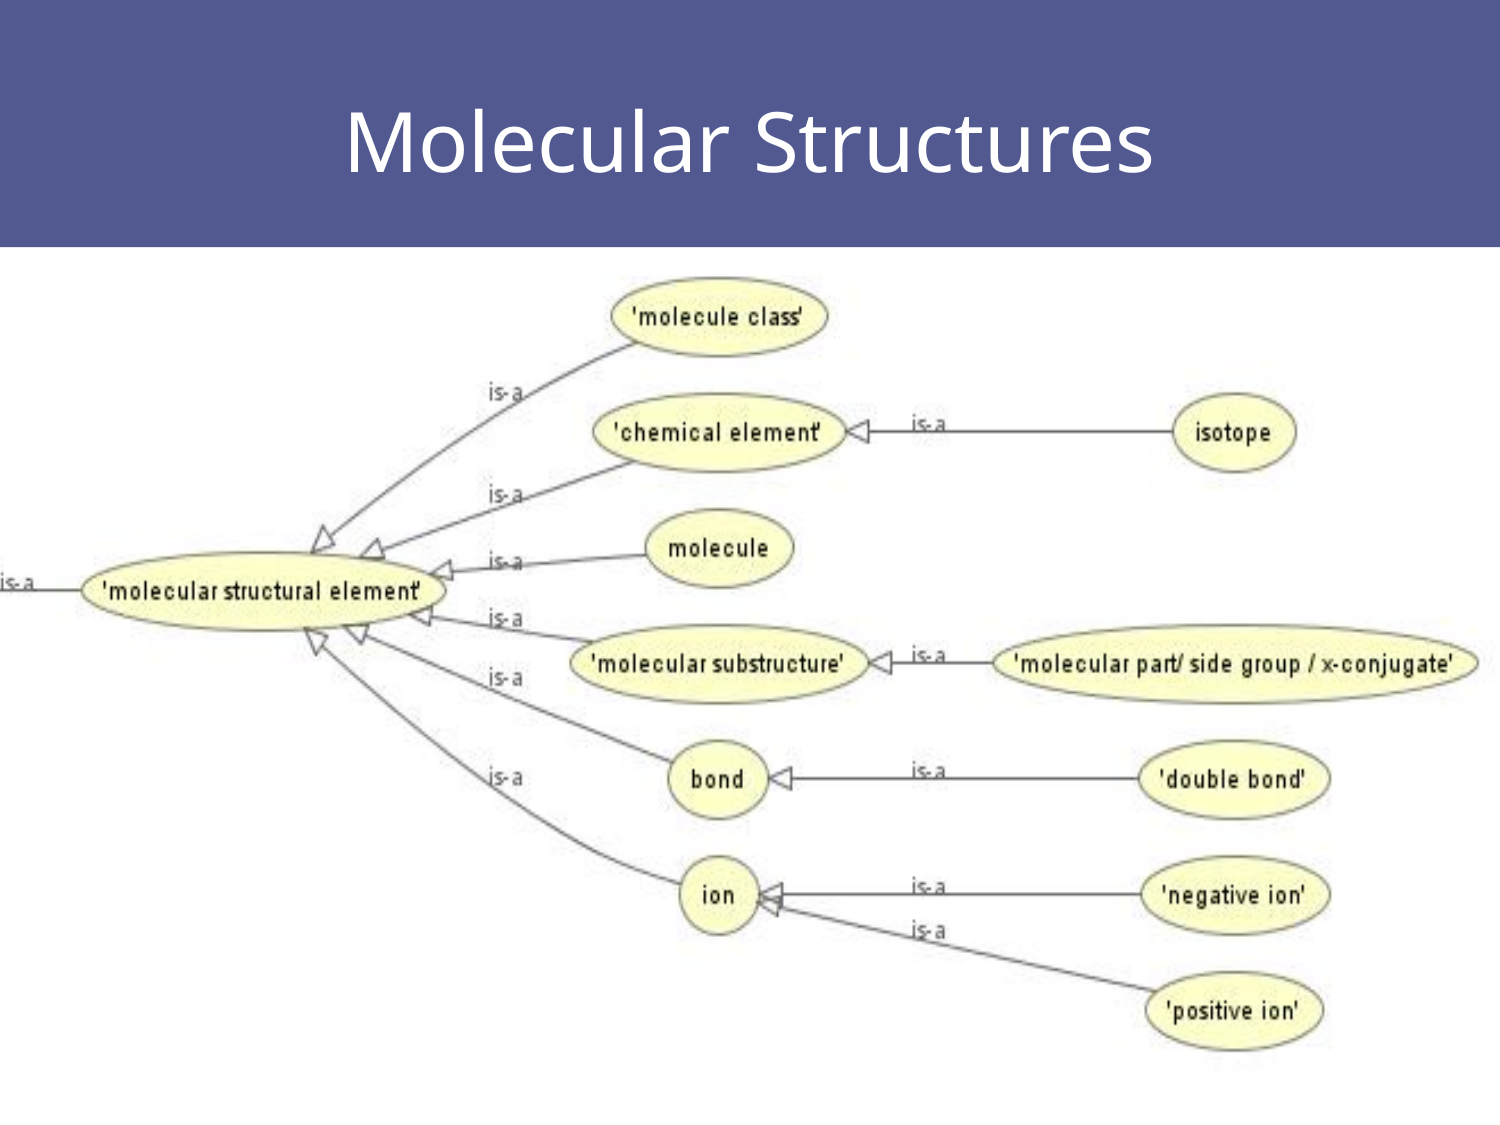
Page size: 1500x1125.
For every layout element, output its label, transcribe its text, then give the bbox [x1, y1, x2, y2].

title Molecular Structures [75, 45, 1425, 233]
picture [0, 275, 1500, 1074]
